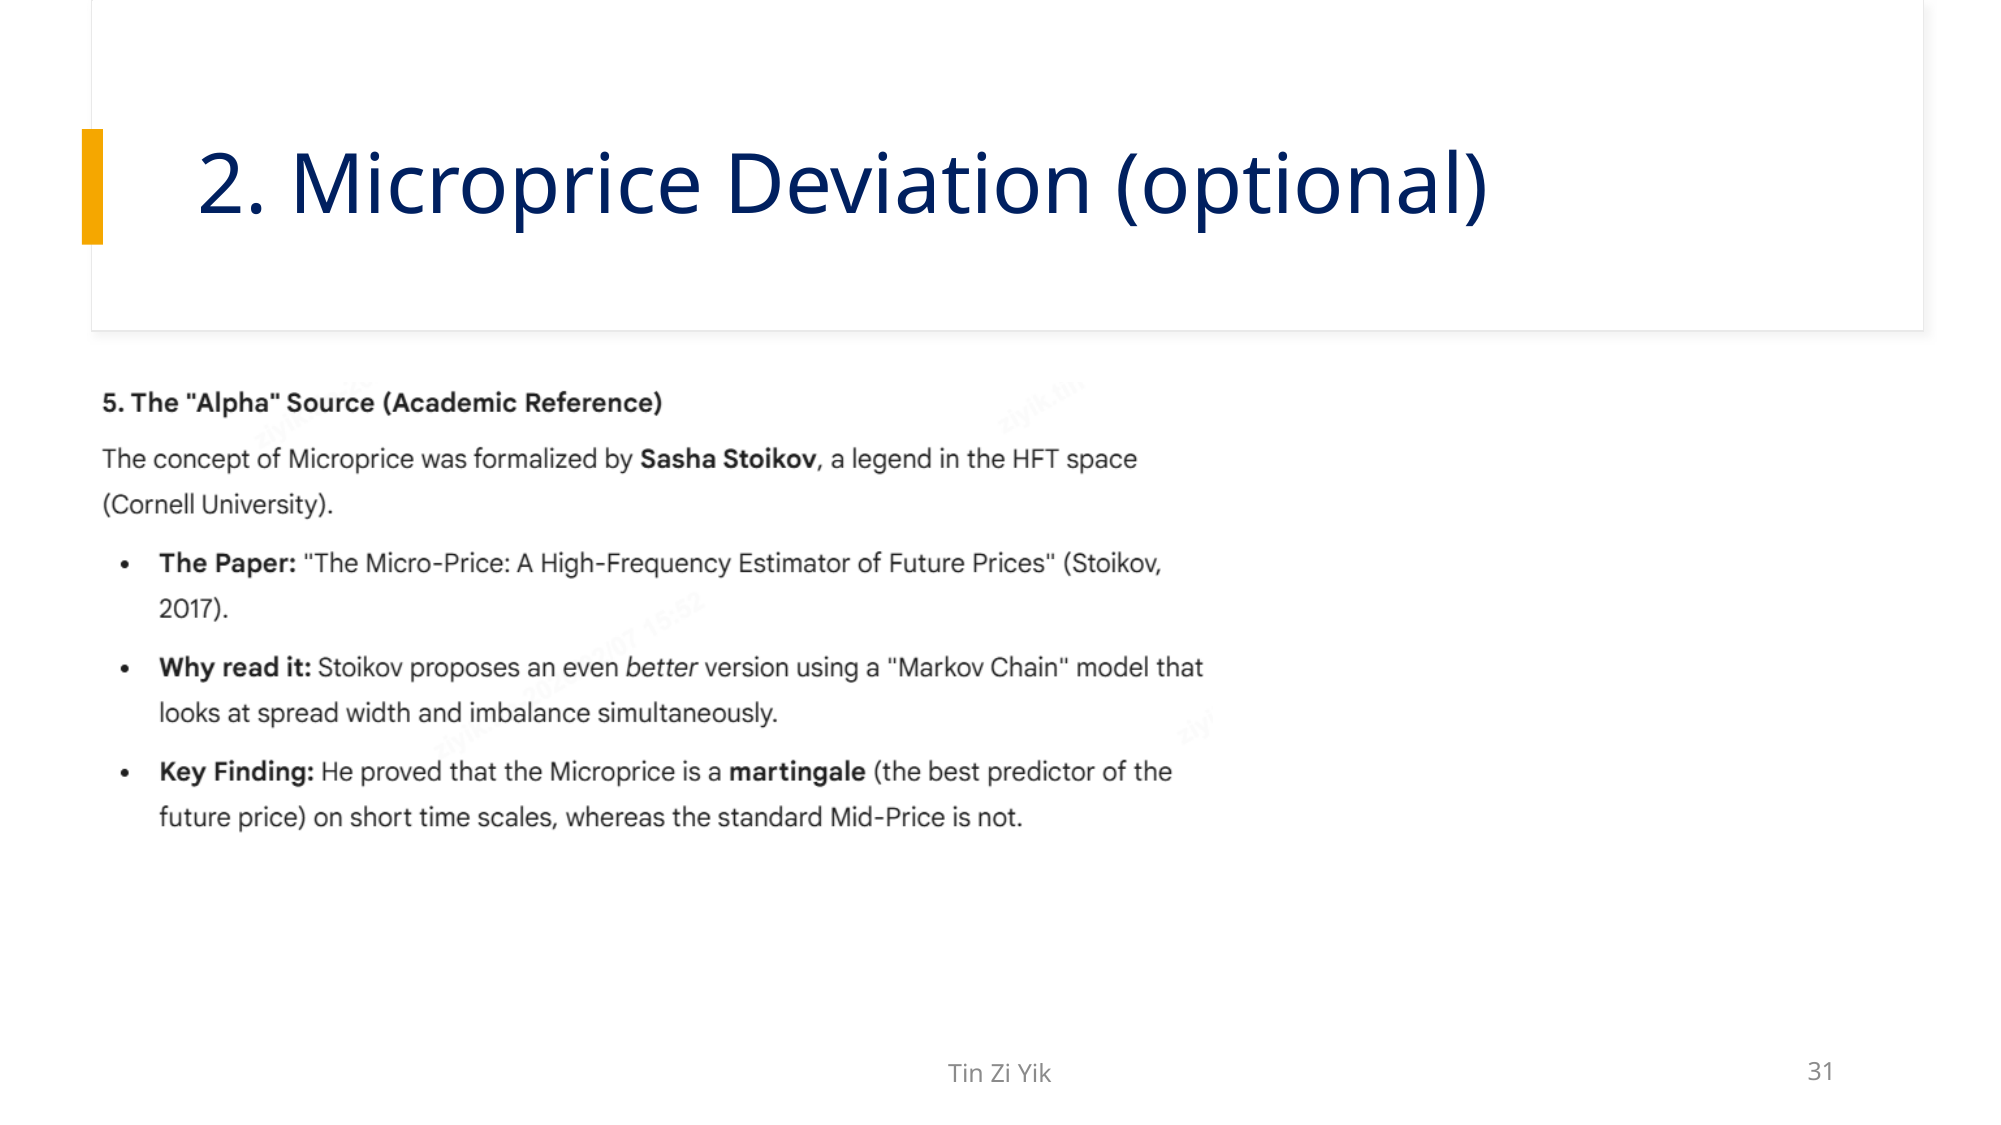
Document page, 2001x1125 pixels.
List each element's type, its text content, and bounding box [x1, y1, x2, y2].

title 2. Microprice Deviation (optional) [183, 90, 1909, 284]
picture [90, 382, 1213, 842]
slide_number 31 [1401, 1042, 1851, 1103]
footer Tin Zi Yik [662, 1042, 1338, 1103]
